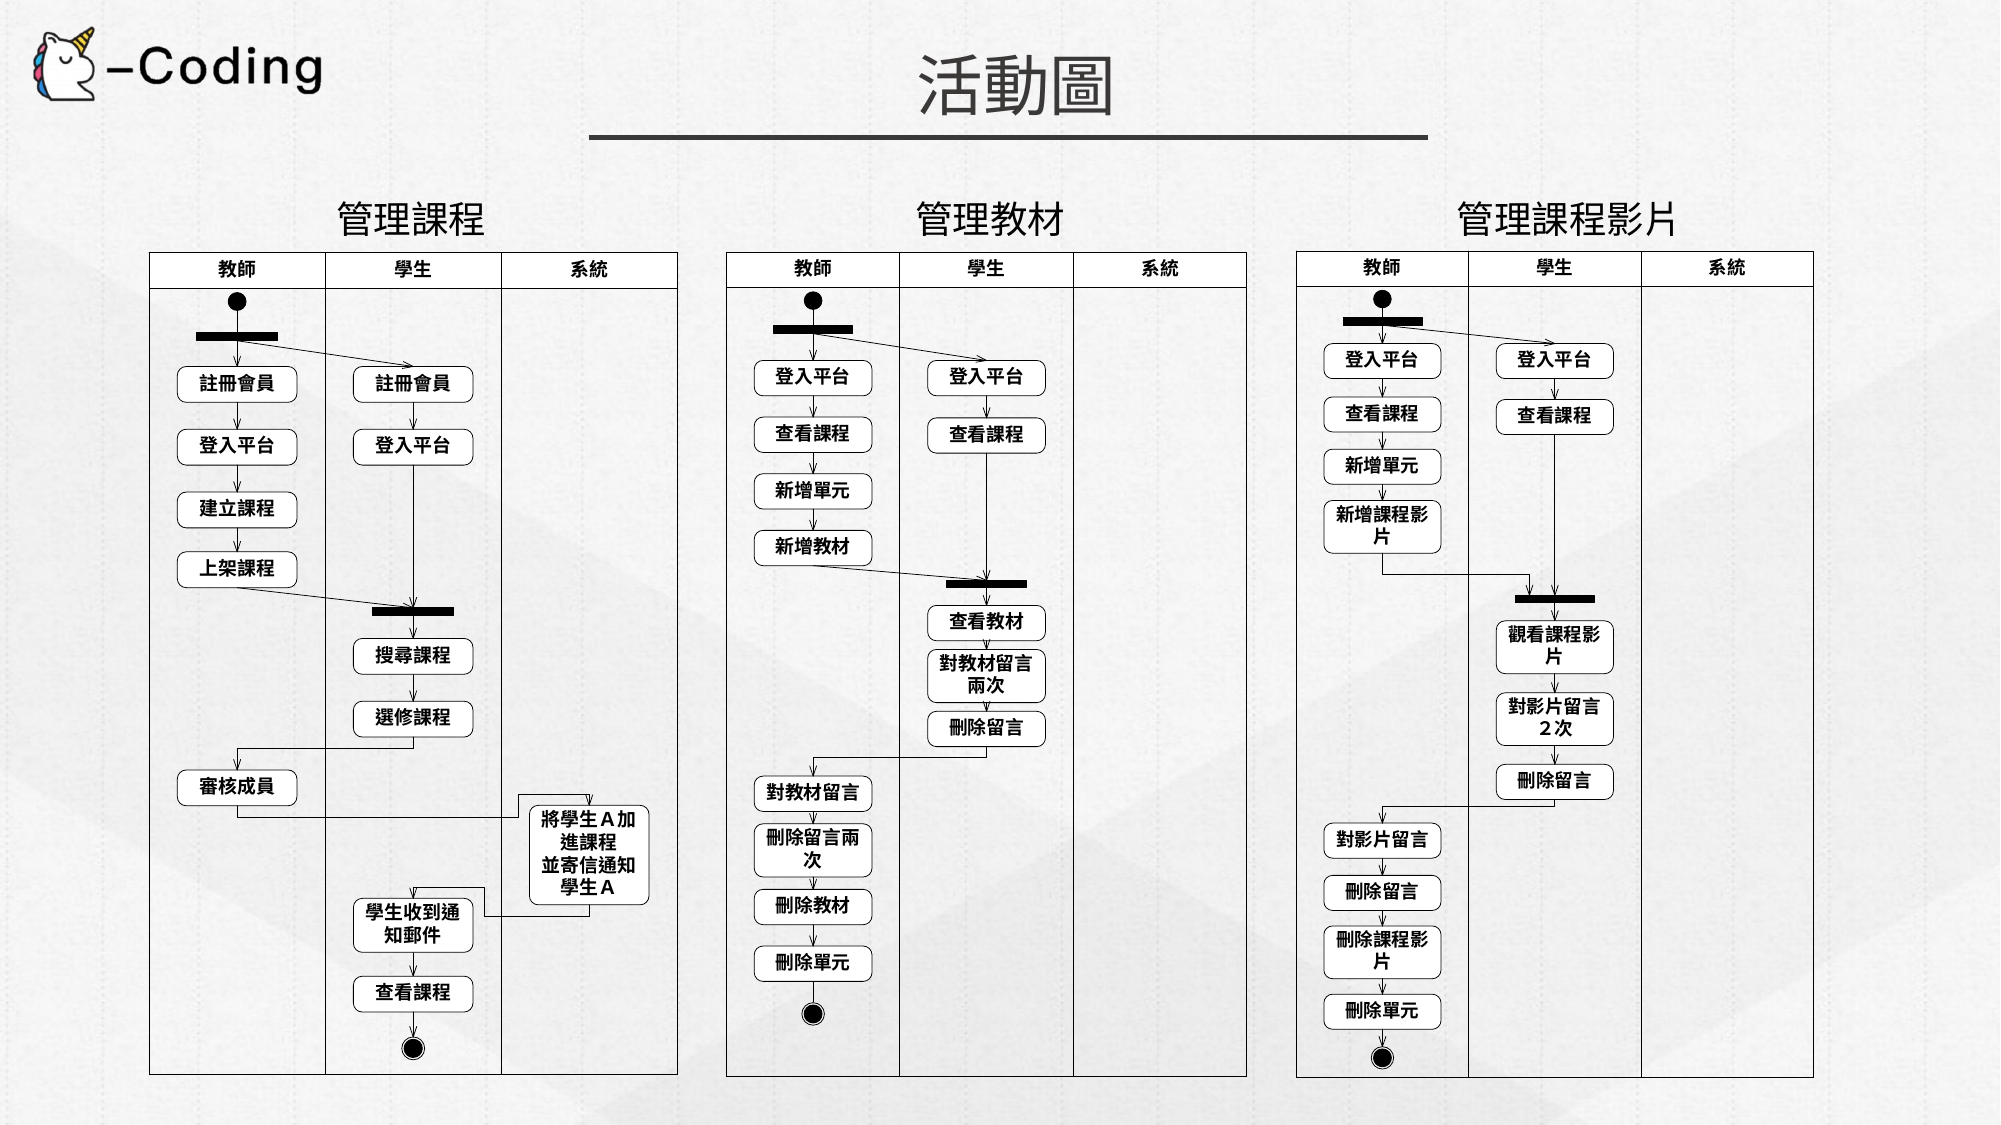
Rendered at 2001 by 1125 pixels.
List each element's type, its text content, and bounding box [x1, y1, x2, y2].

text_box 管理課程影片 [1442, 188, 1698, 249]
slide_number 15 [1412, 1042, 1863, 1103]
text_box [108, 230, 738, 1120]
text_box 管理課程 [321, 188, 511, 230]
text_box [1294, 249, 1814, 1078]
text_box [706, 230, 1327, 1106]
text_box 管理教材 [900, 188, 1091, 230]
picture [0, 0, 2000, 1125]
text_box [561, 36, 1472, 138]
